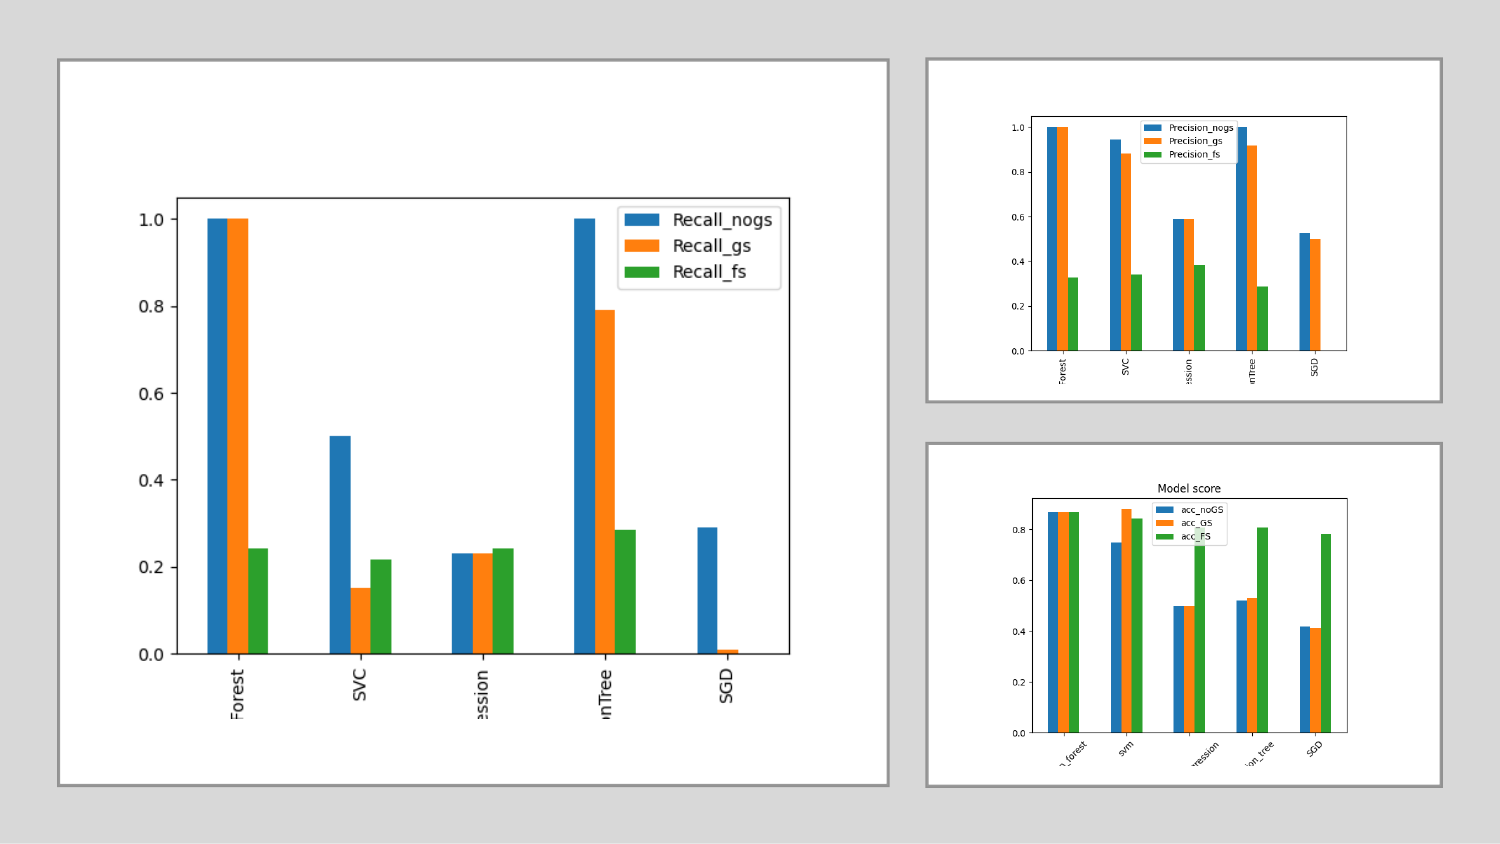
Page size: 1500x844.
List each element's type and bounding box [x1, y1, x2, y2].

picture [980, 79, 1388, 384]
picture [981, 461, 1387, 766]
text_box [58, 59, 889, 787]
text_box [0, 0, 1500, 844]
text_box [926, 58, 1442, 403]
text_box [926, 442, 1442, 787]
picture [78, 126, 868, 719]
